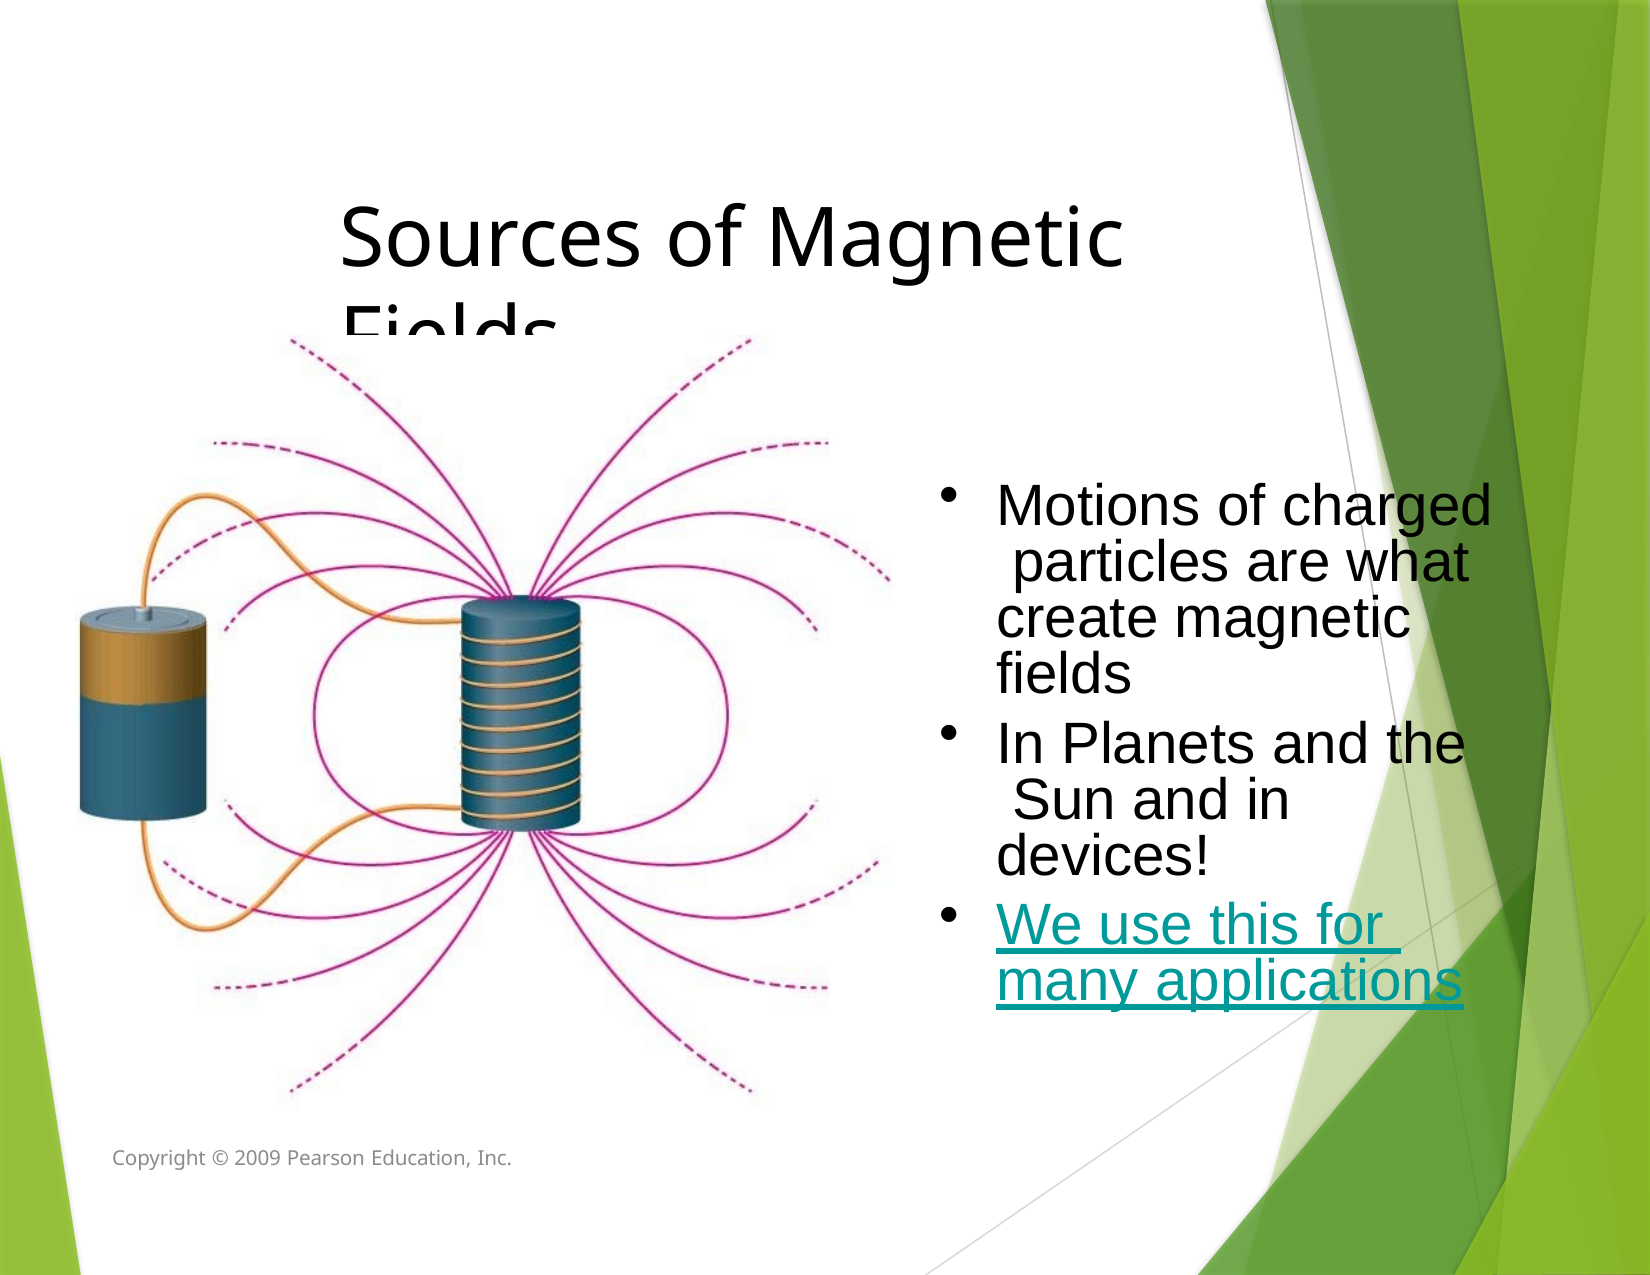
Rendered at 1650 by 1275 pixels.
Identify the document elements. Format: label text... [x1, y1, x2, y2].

title Sources of Magnetic Fields [337, 182, 1313, 398]
picture [74, 335, 897, 1111]
footer Copyright © 2009 Pearson Education, Inc. [110, 787, 945, 1275]
text_box Motions of charged particles are what create magnetic fields In Planets and the Sun and in devices! We use this for many applications [937, 464, 1495, 1013]
